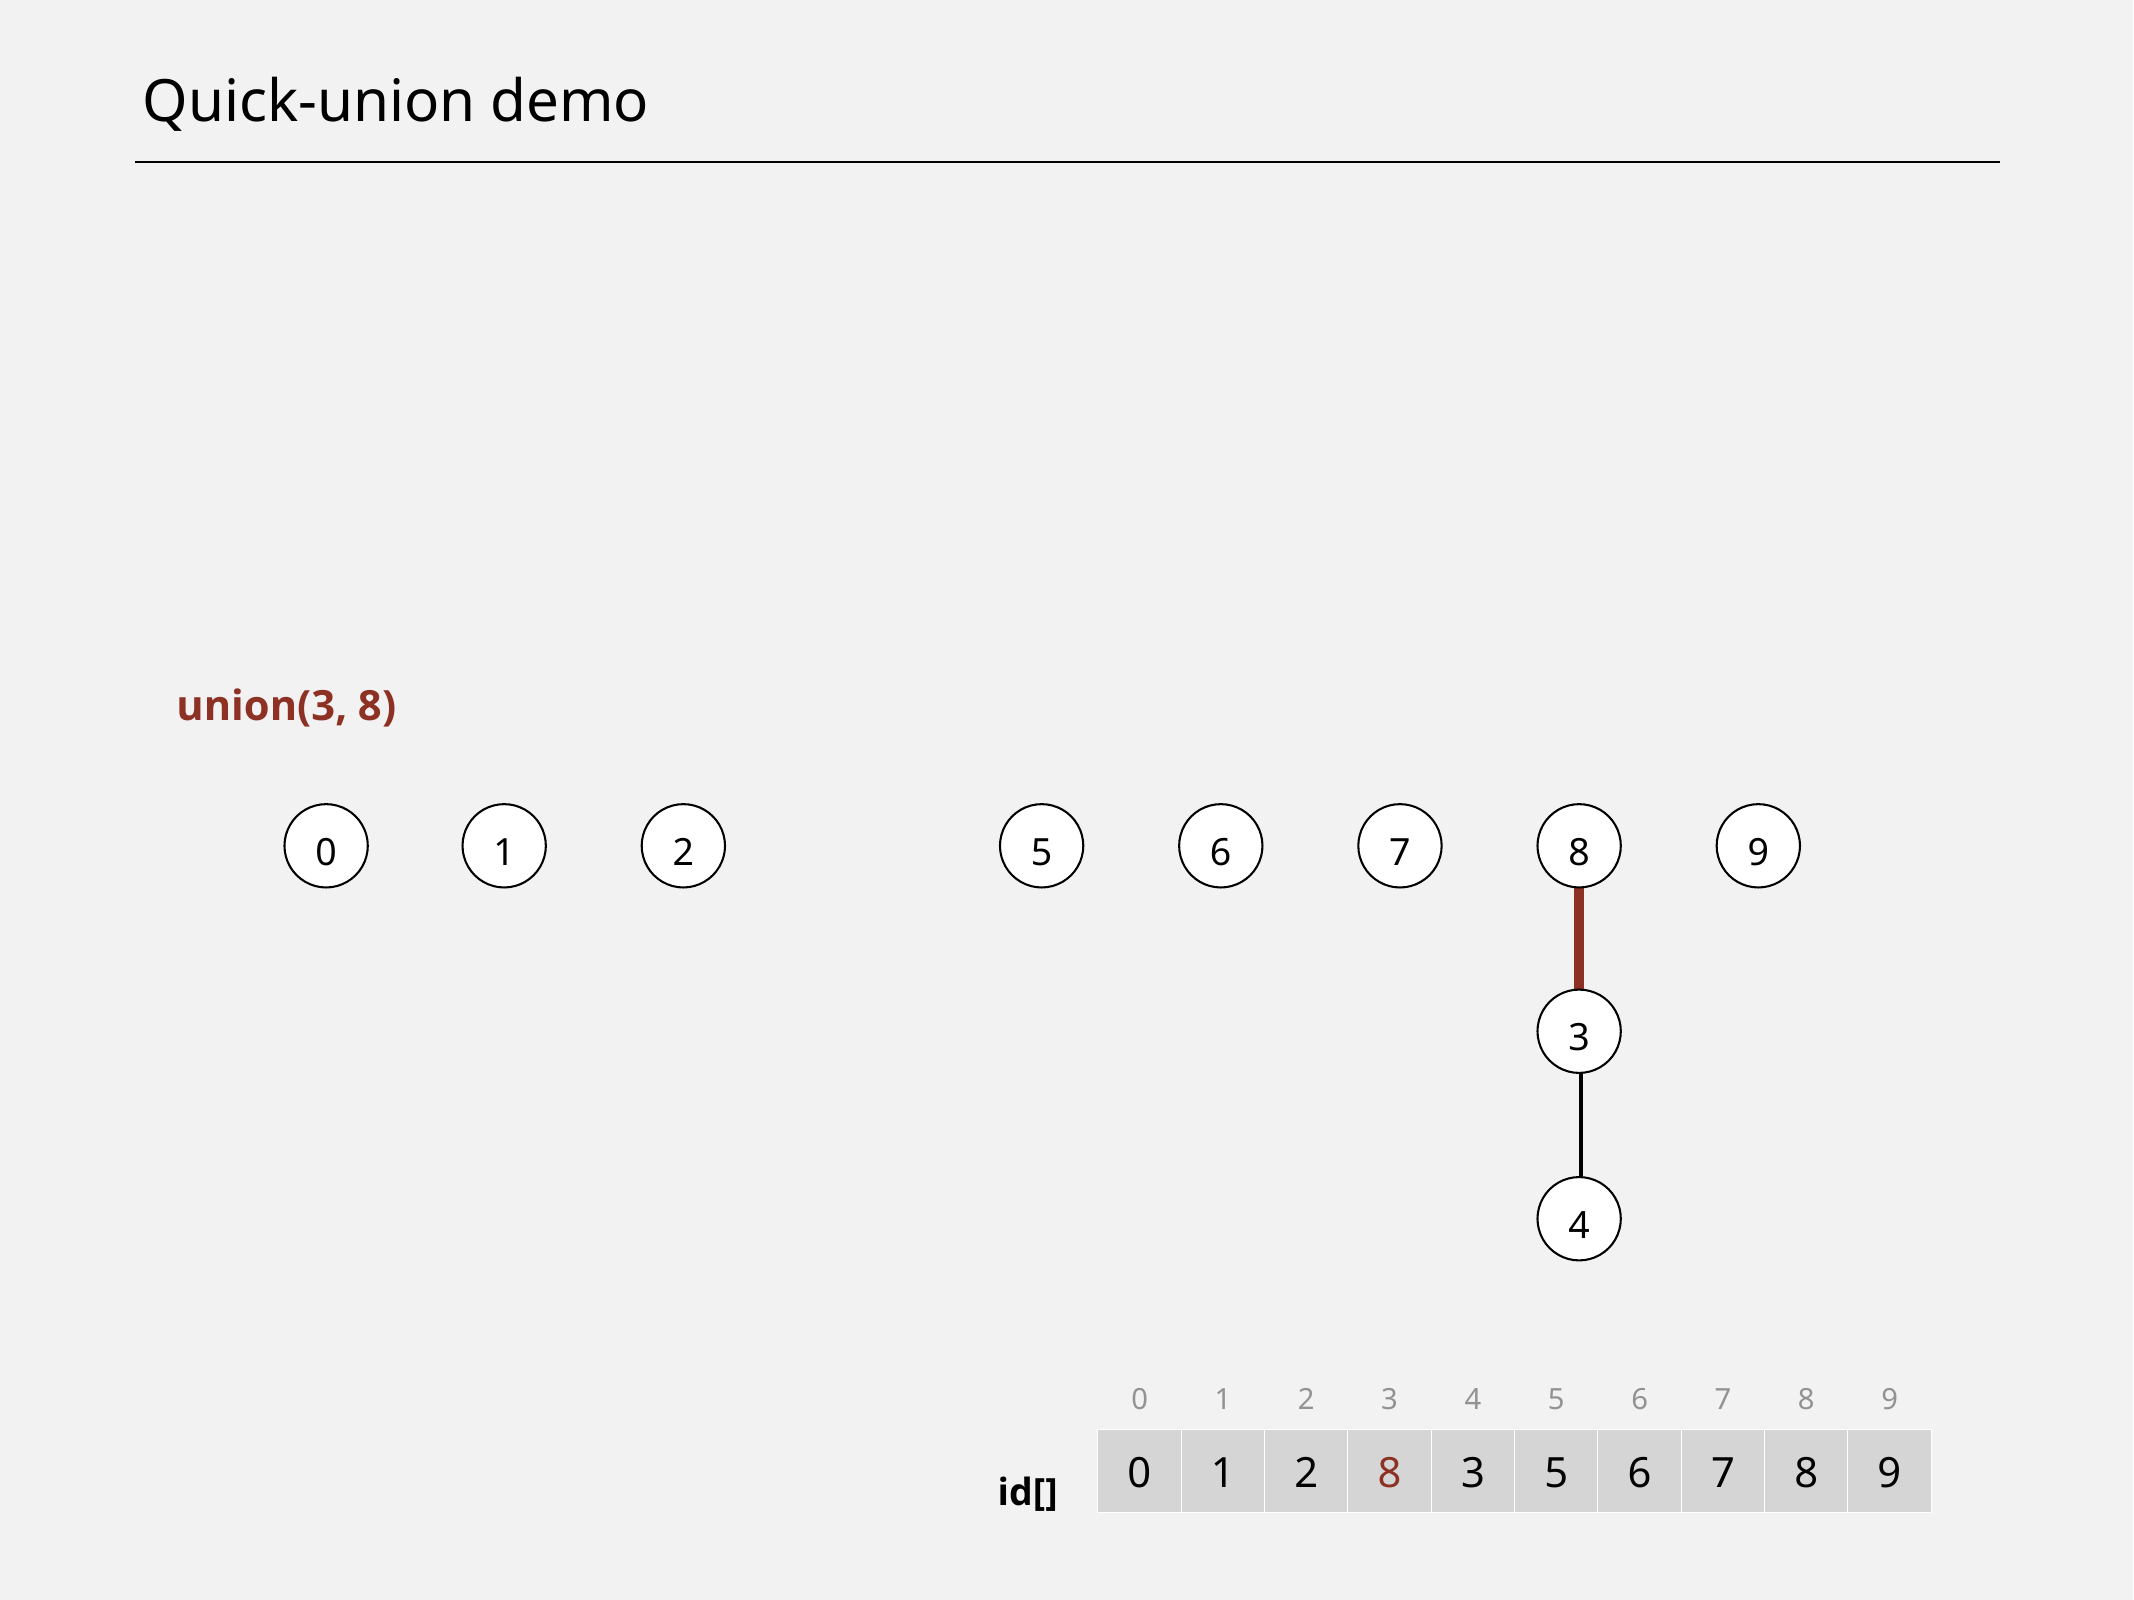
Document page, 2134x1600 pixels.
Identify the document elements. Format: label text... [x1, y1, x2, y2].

text_box 0 [284, 804, 368, 888]
text_box union(3, 8) [158, 645, 415, 738]
text_box 5 [999, 804, 1084, 888]
text_box 1 [462, 804, 546, 888]
text_box 6 [1179, 804, 1263, 888]
title Quick-union demo [132, 0, 2001, 134]
text_box 7 [1358, 804, 1442, 888]
text_box 8 [1537, 804, 1621, 888]
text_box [980, 1366, 1932, 1513]
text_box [1537, 989, 1622, 1261]
text_box 9 [1716, 804, 1801, 888]
text_box 2 [641, 804, 726, 888]
